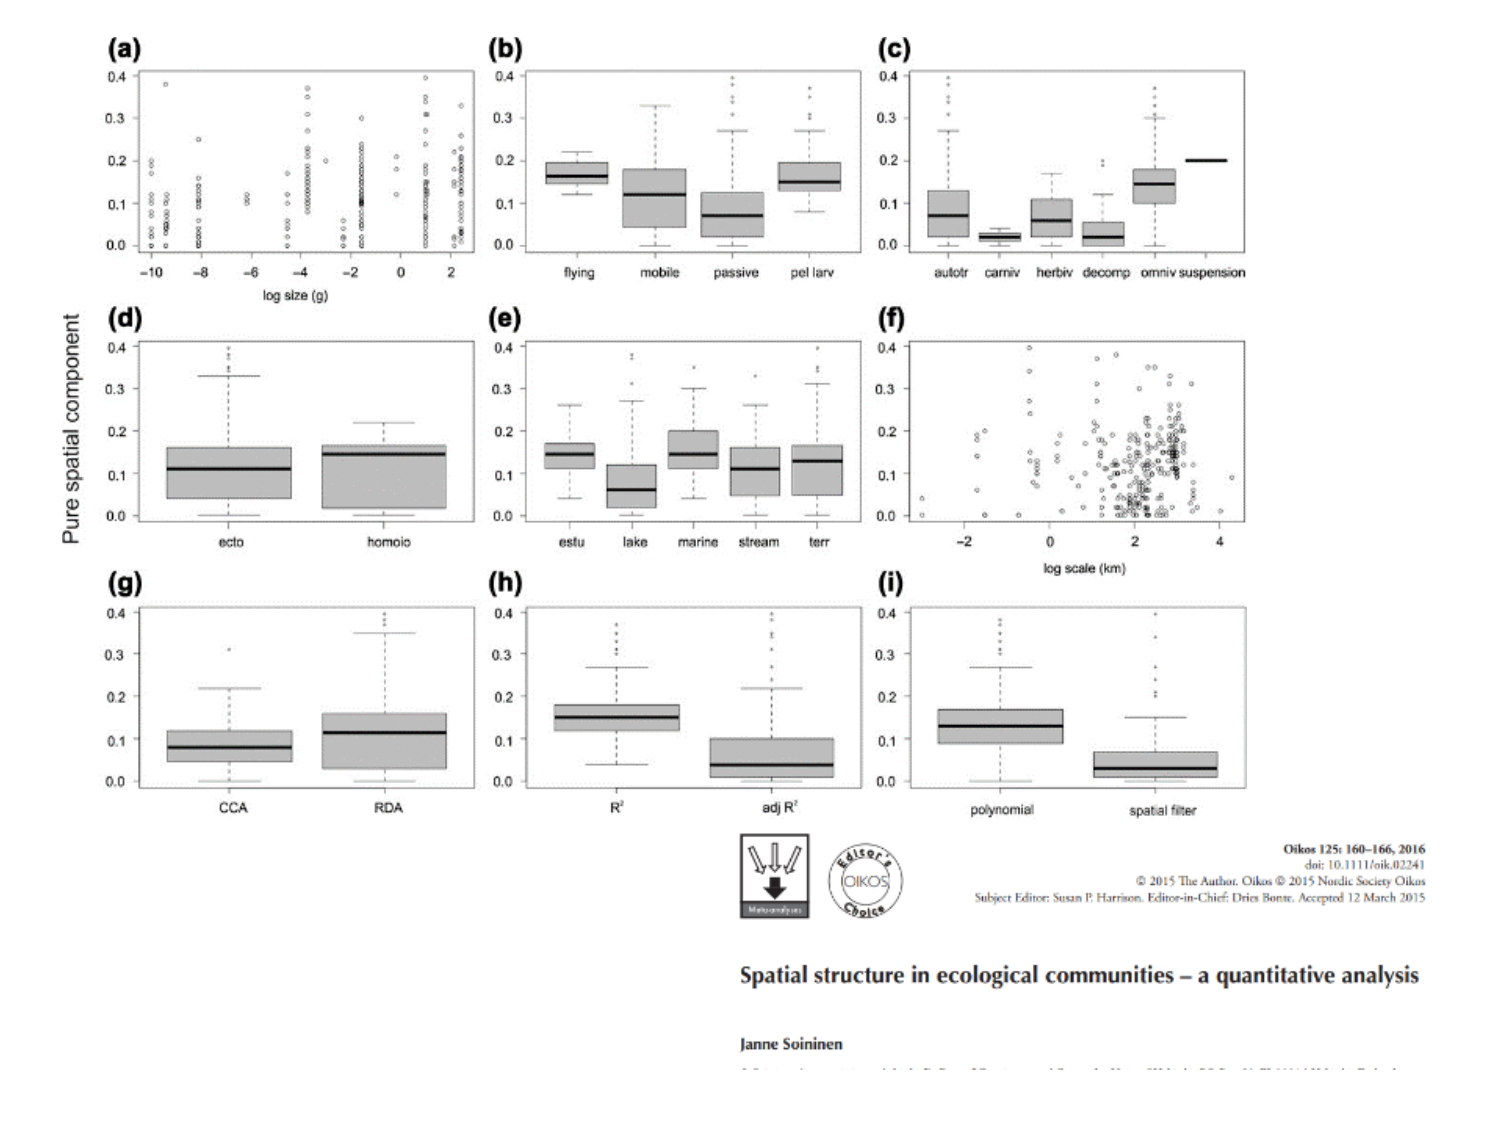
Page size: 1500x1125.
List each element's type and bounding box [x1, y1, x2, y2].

picture [62, 37, 1469, 1070]
